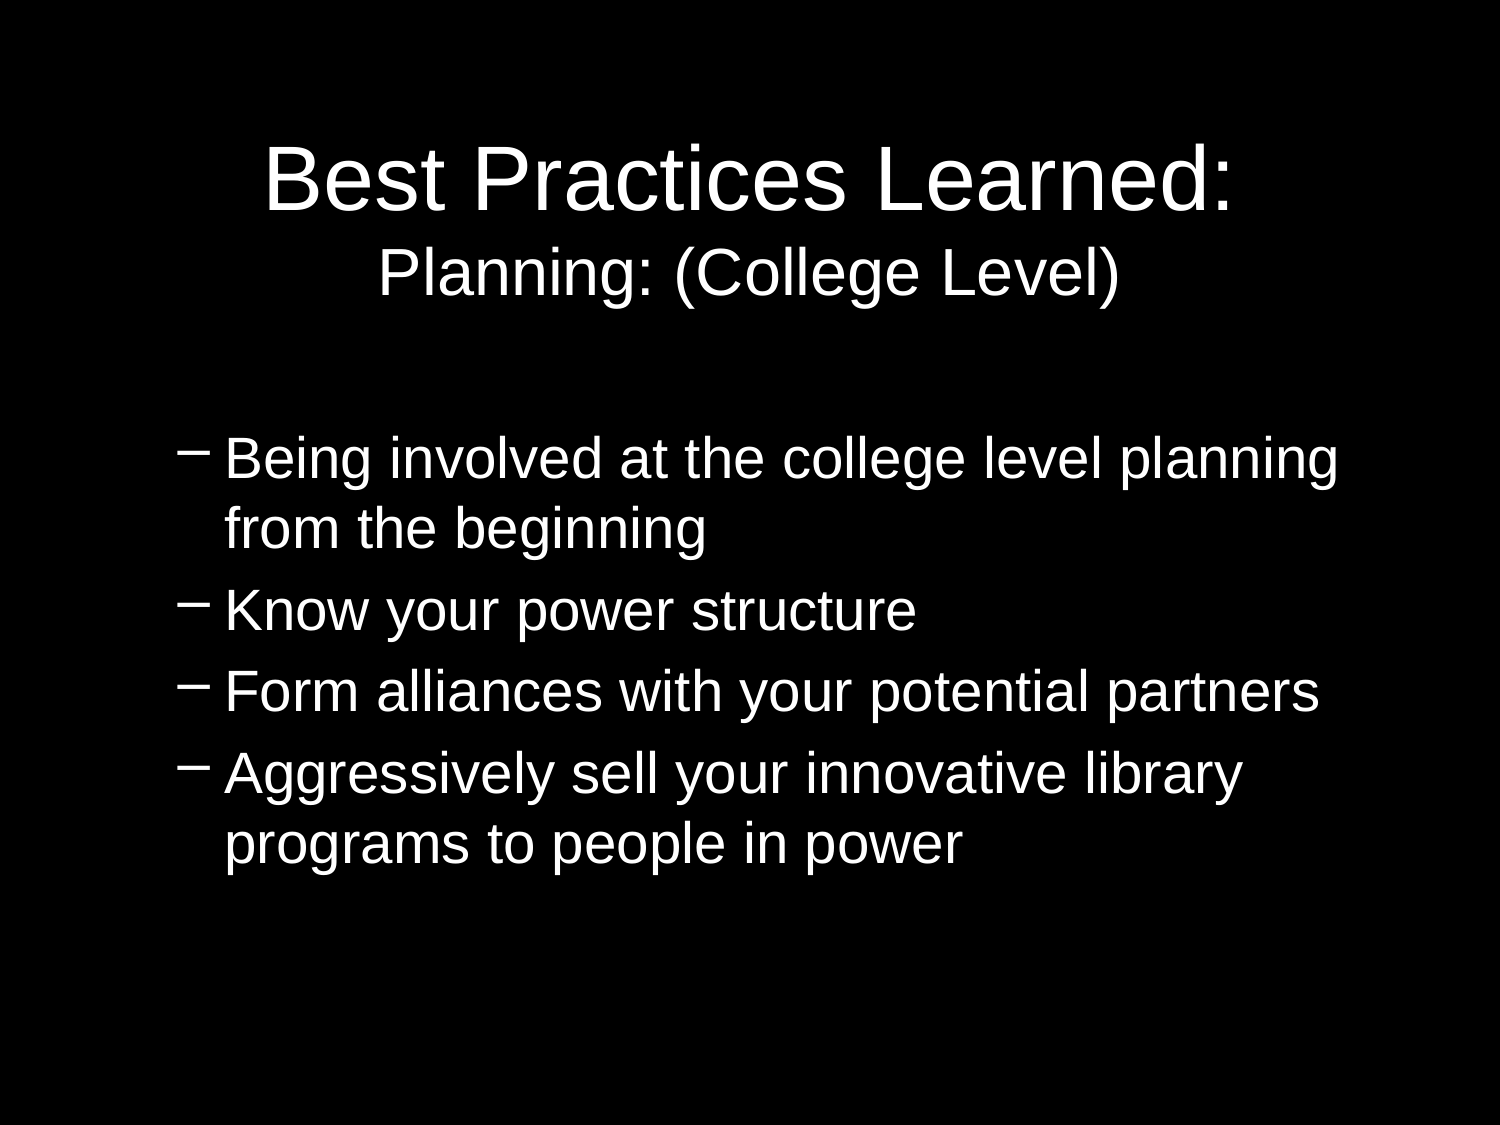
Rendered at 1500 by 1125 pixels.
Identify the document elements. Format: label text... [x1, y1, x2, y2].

title Best Practices Learned: Planning: (College Level) [74, 199, 1426, 338]
list Being involved at the college level planning from the beginning Know your power structure Form alliances with your potential partners Aggressively sell your innovative library programs to people in power [87, 412, 1438, 981]
